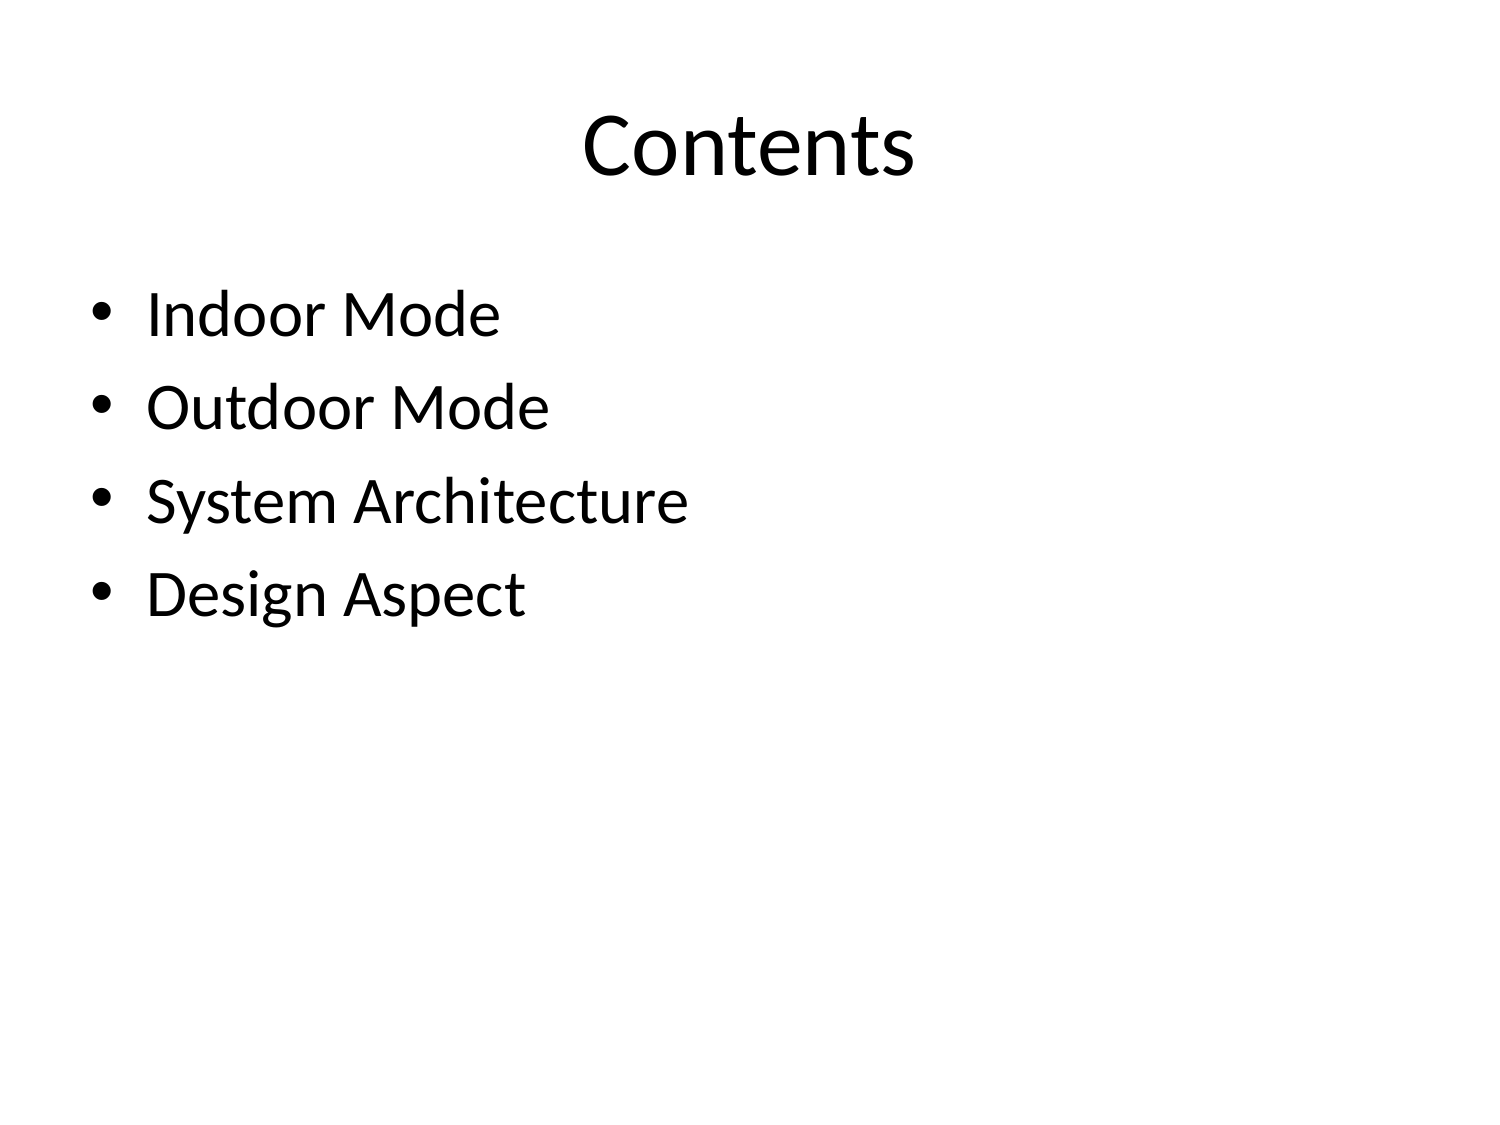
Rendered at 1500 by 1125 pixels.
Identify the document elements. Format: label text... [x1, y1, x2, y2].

list Indoor Mode Outdoor Mode System Architecture Design Aspect [75, 262, 1425, 1005]
title Contents [75, 45, 1425, 233]
